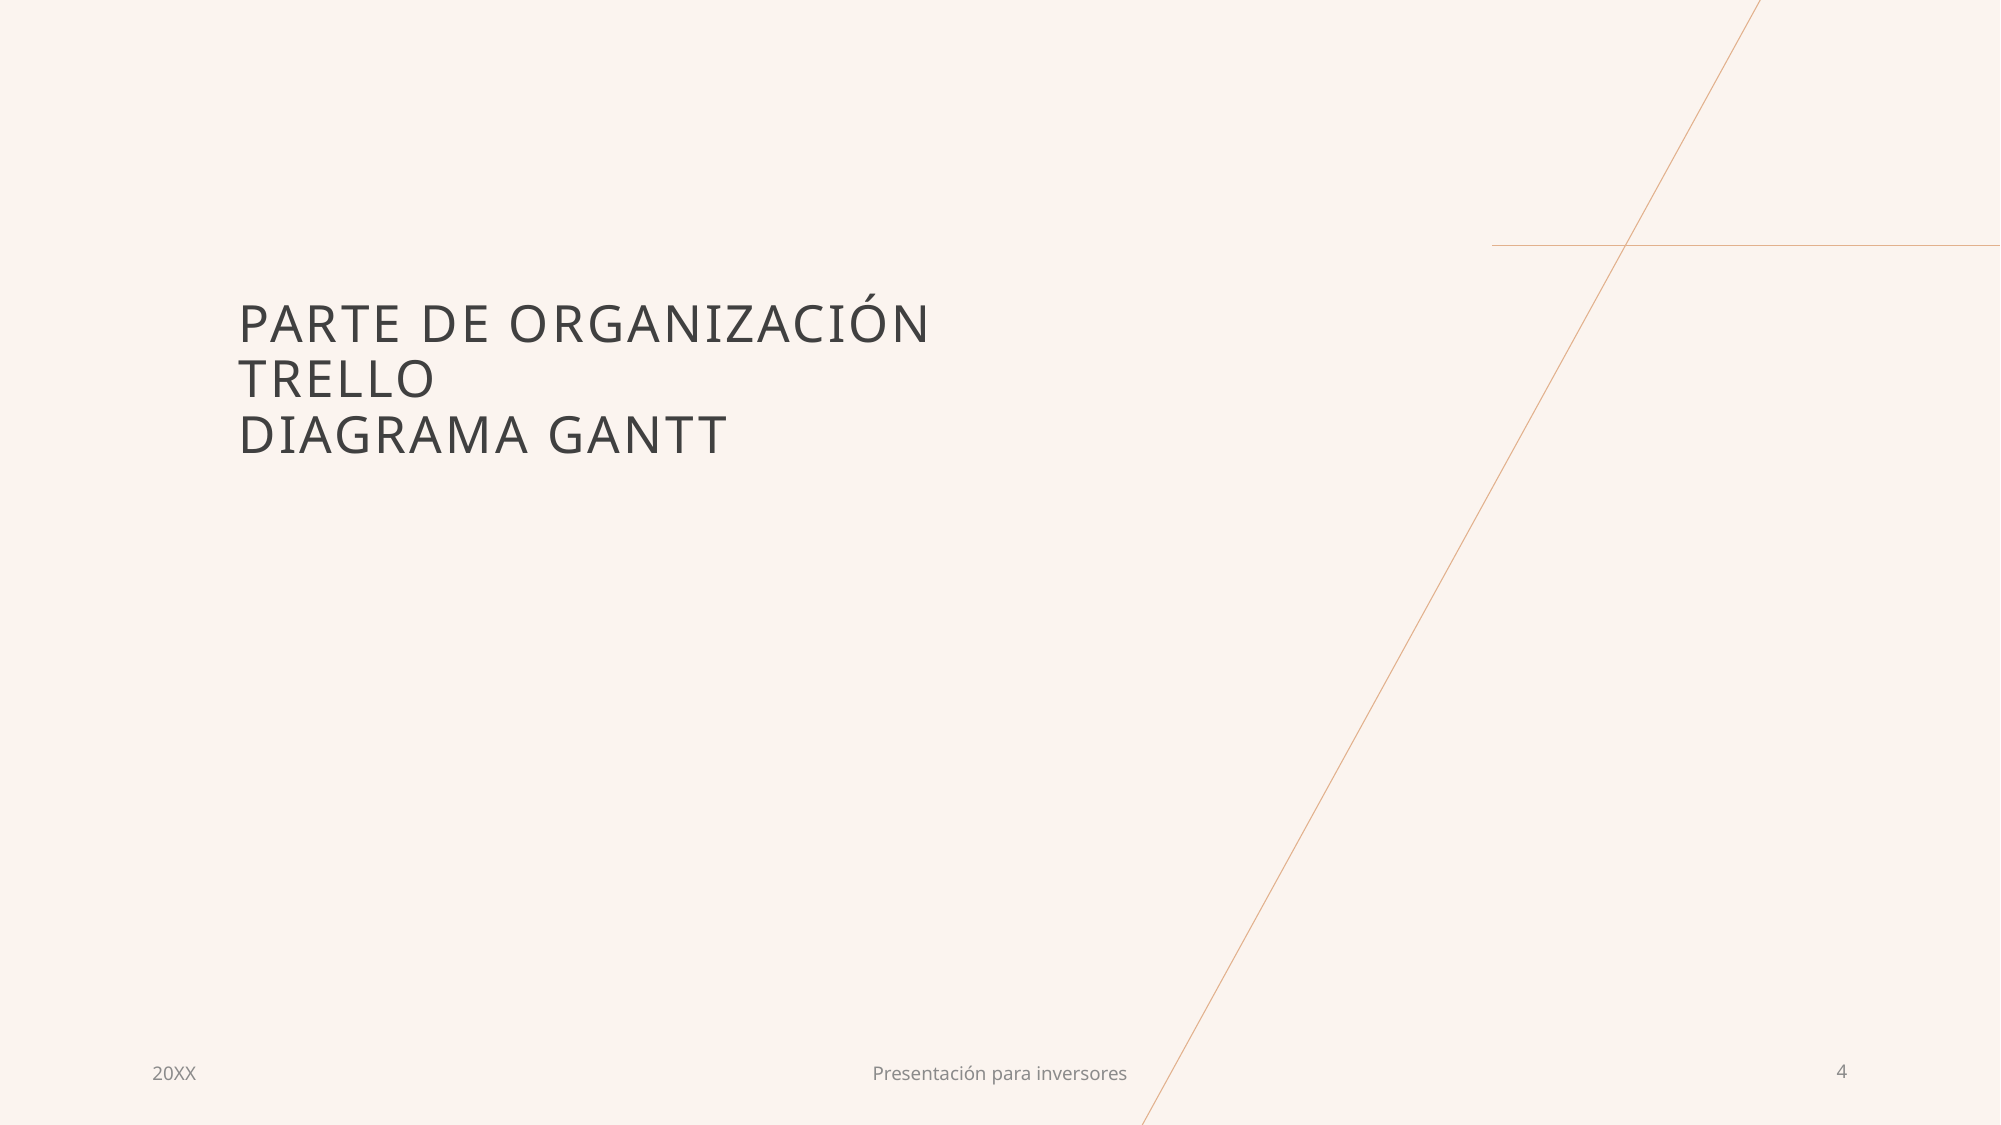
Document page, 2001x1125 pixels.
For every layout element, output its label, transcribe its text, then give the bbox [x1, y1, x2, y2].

slide_number 4 [1412, 1042, 1863, 1103]
footer Presentación para inversores [857, 1042, 1143, 1103]
slide_number 20XX [137, 1042, 588, 1103]
title Parte de organización trello diagrama gantt [223, 274, 1062, 472]
